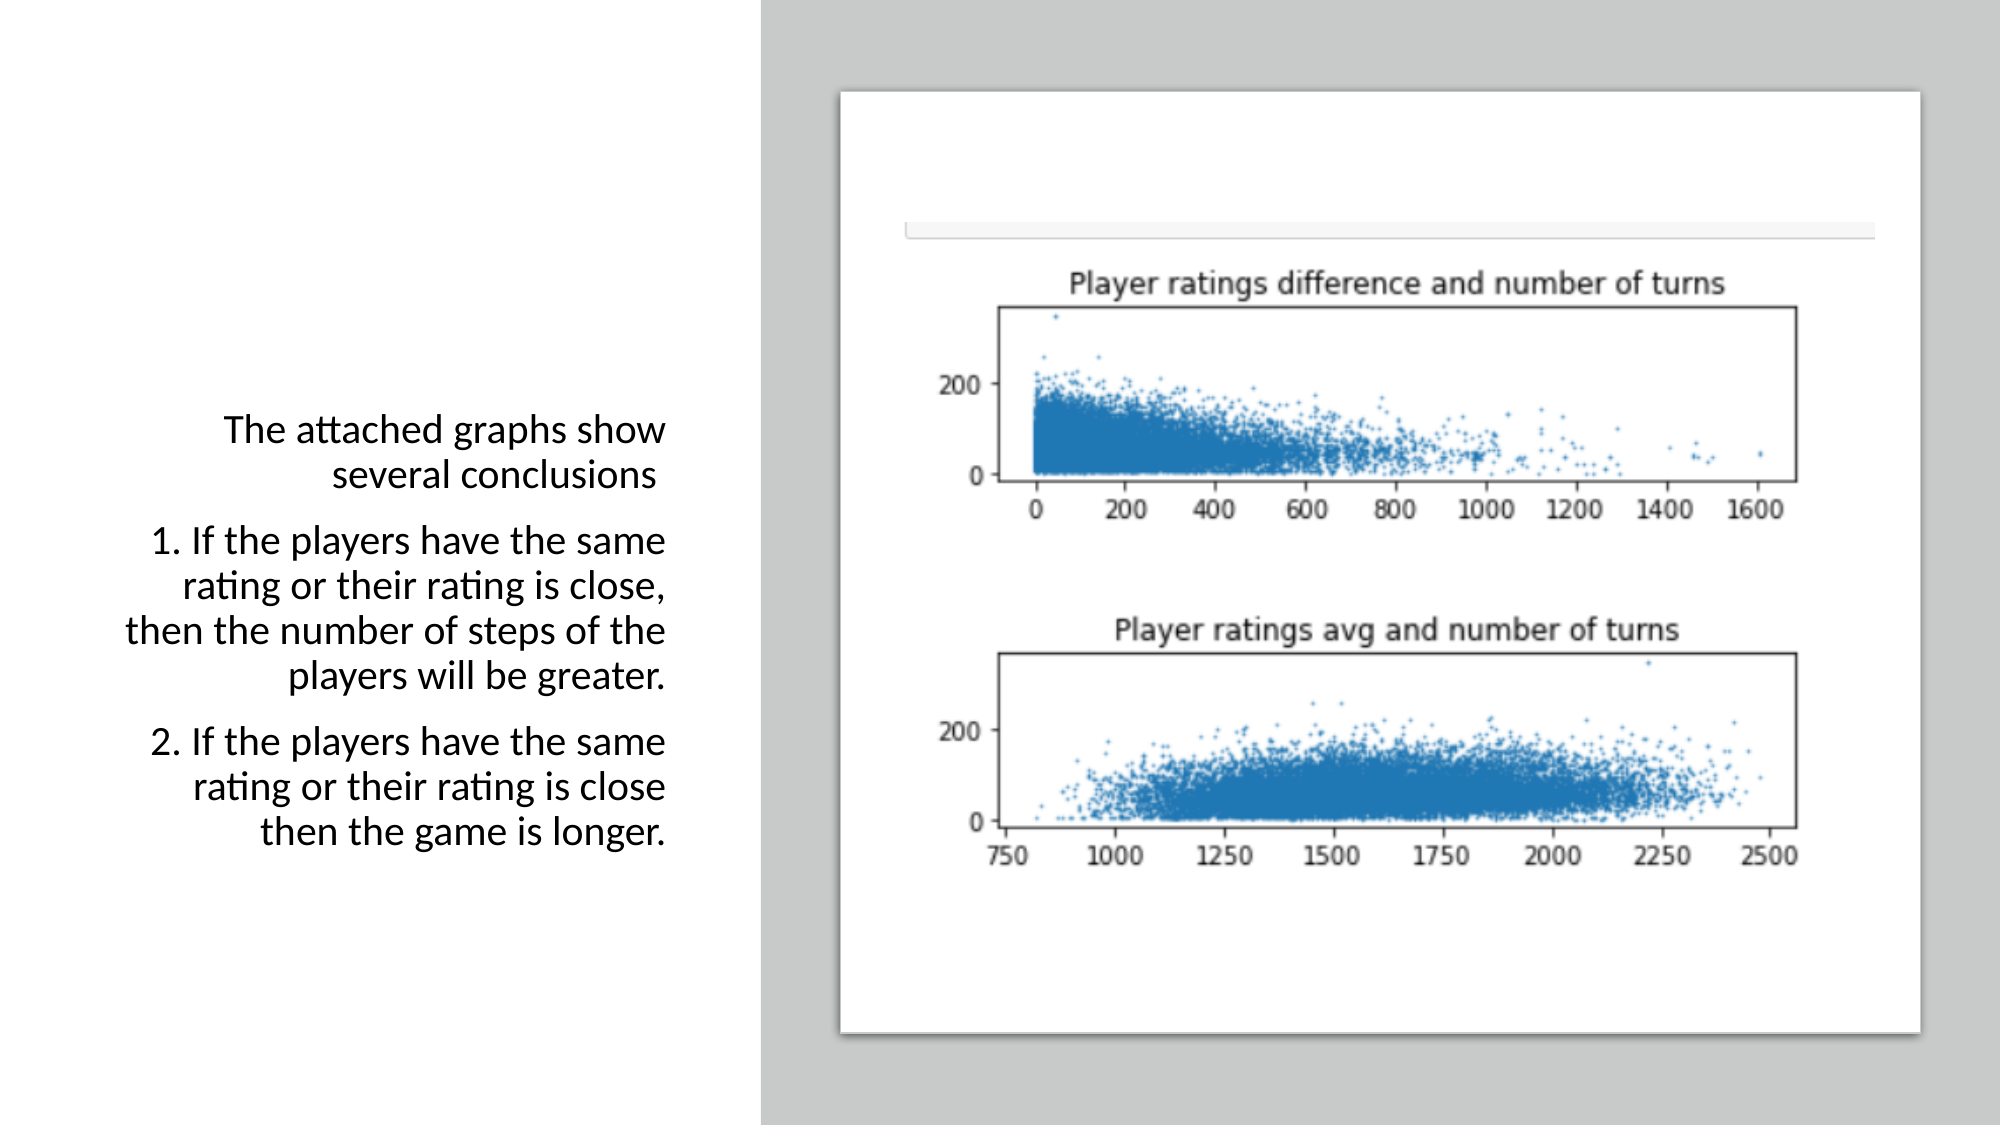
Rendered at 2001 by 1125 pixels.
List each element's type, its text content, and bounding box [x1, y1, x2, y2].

text_box [760, 0, 2000, 1125]
picture [886, 222, 1875, 902]
text_box [839, 90, 1922, 1034]
list The attached graphs show several conclusions 1. If the players have the same rating or their rating is close, then the number of steps of the players will be greater. 2. If the players have the same rating or their rating is close then the game is longer. [106, 399, 682, 1021]
